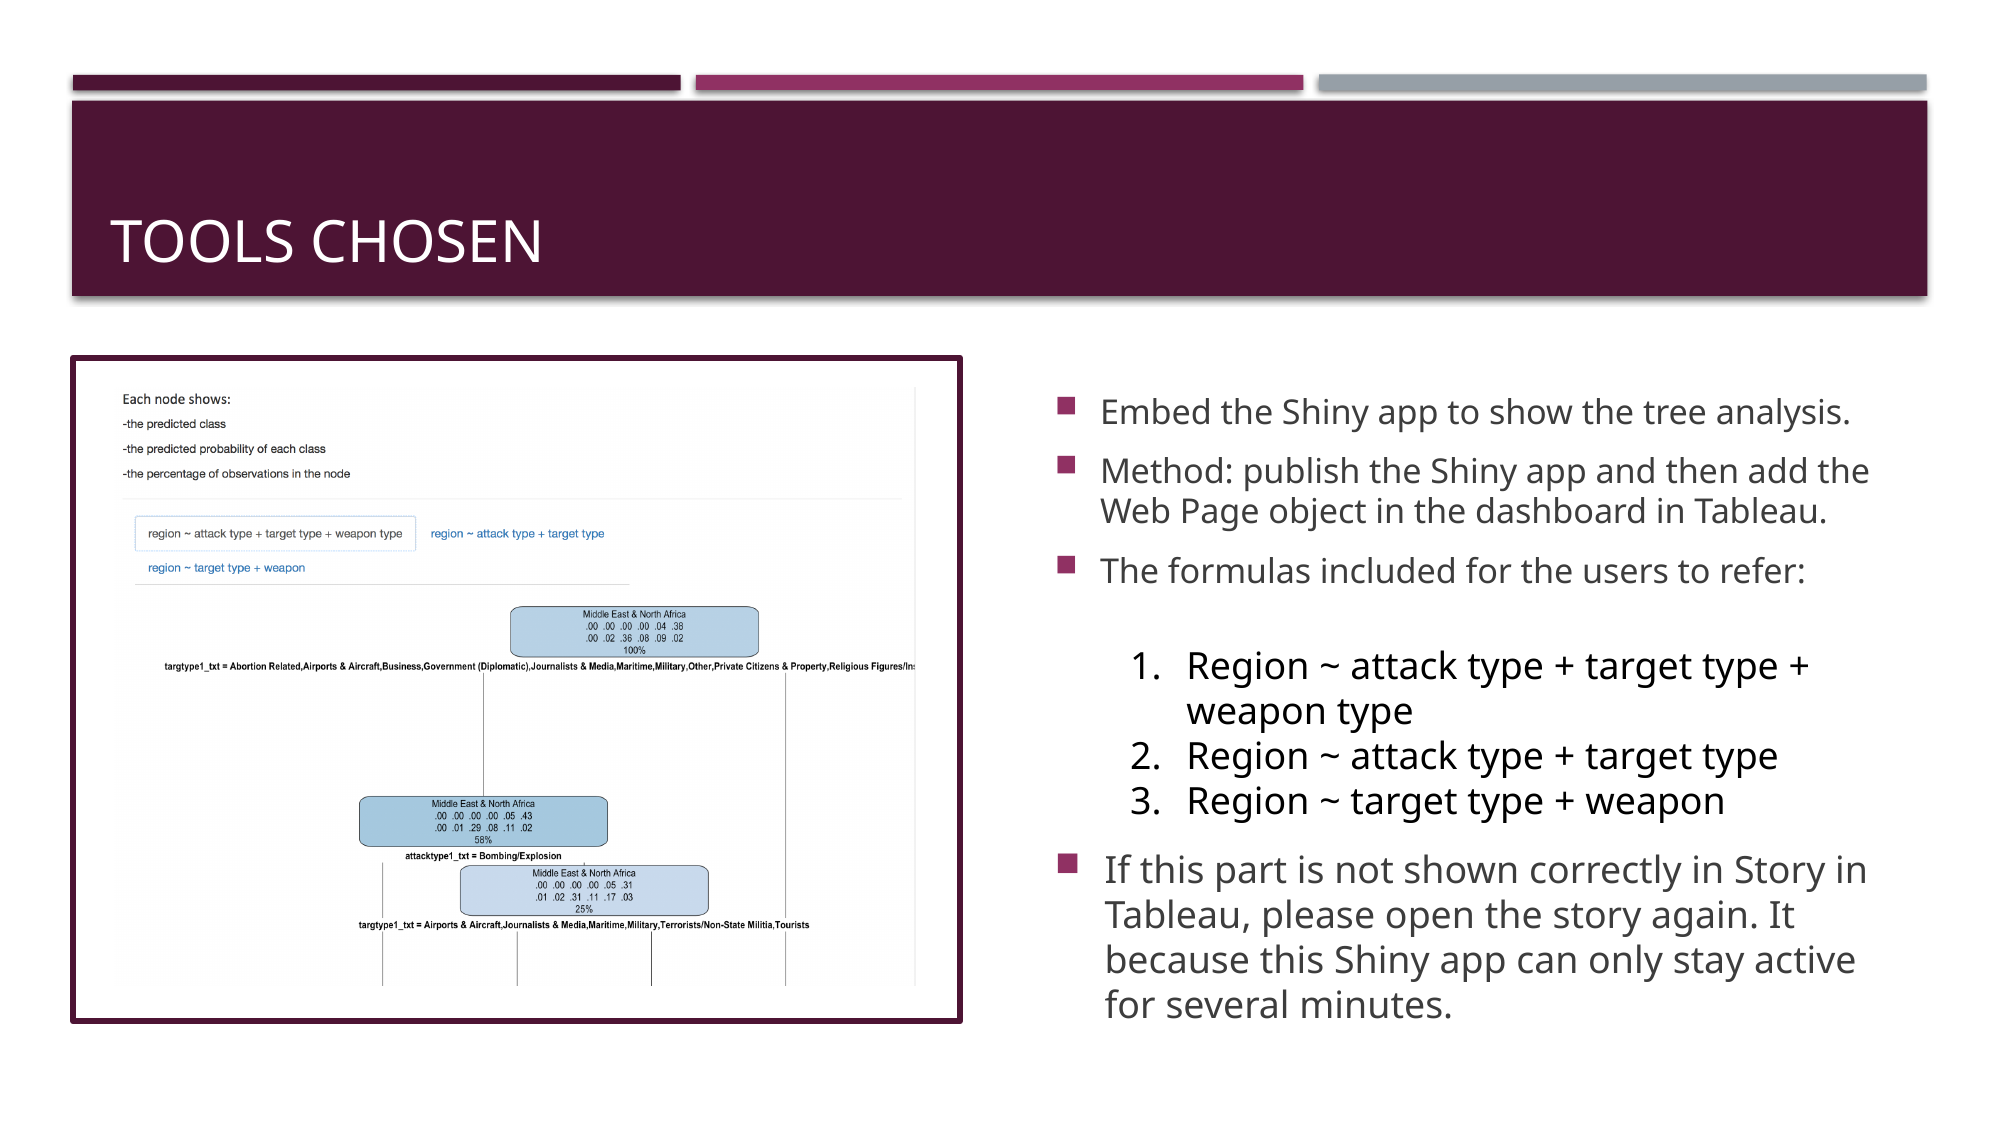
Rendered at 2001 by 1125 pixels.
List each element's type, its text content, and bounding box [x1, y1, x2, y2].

text_box If this part is not shown correctly in Story in Tableau, please open the story again. It because this Shiny app can only stay active for several minutes. [1039, 798, 1905, 1074]
text_box Region ~ attack type + target type + weapon type Region ~ attack type + target type Region ~ target type + weapon [1115, 634, 1829, 798]
list Embed the Shiny app to show the tree analysis. Method: publish the Shiny app and then add the Web Page object in the dashboard in Tableau. The formulas included for the users to refer: [1039, 352, 1905, 628]
text_box [71, 356, 962, 1023]
title Tools chosen [95, 115, 1905, 282]
picture [113, 386, 916, 987]
